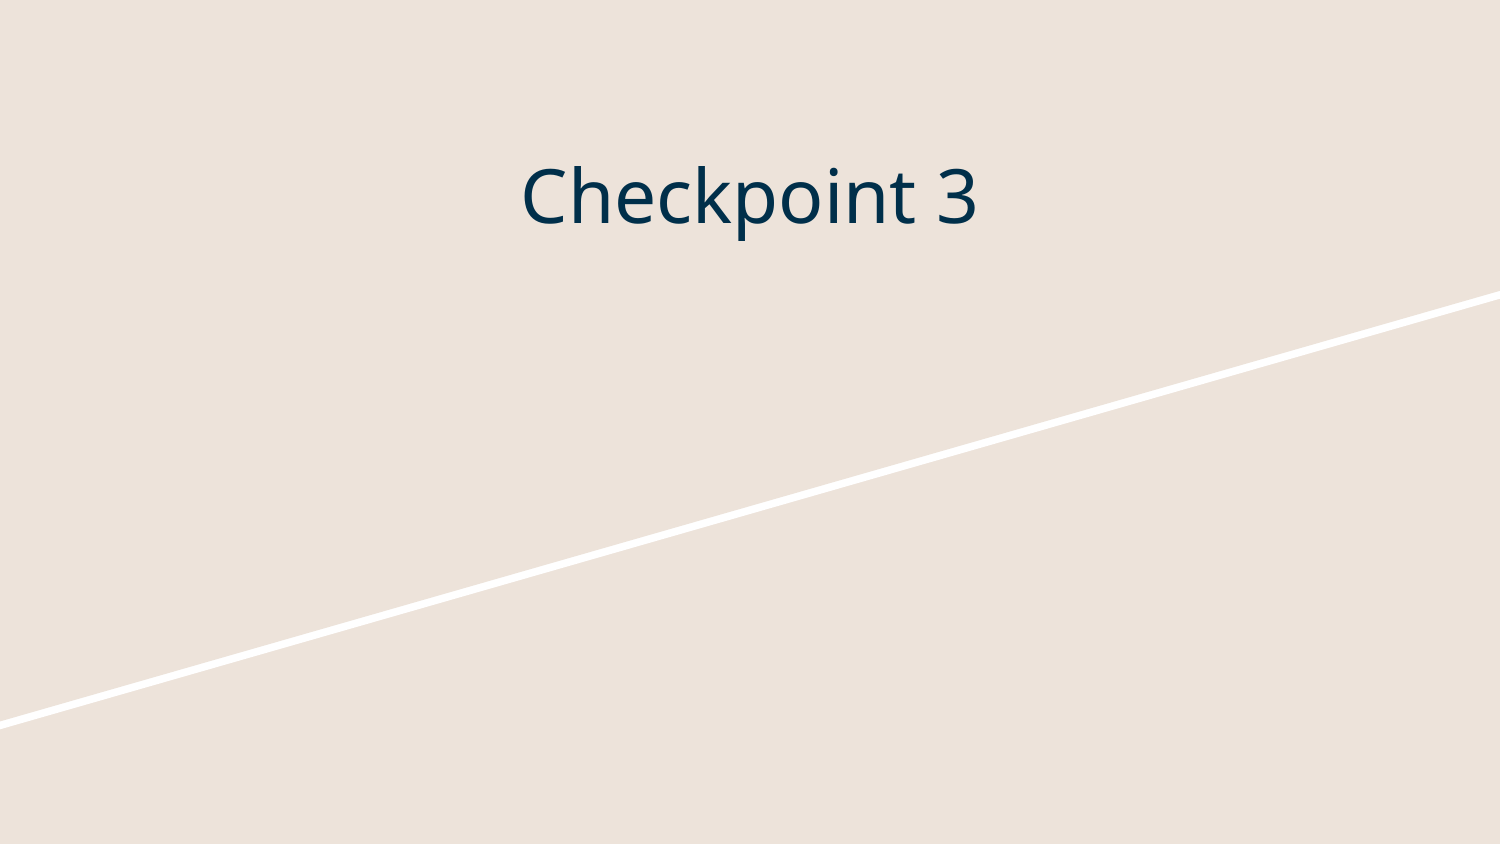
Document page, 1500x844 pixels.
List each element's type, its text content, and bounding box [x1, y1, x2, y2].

title Checkpoint 3 [51, 88, 1449, 299]
